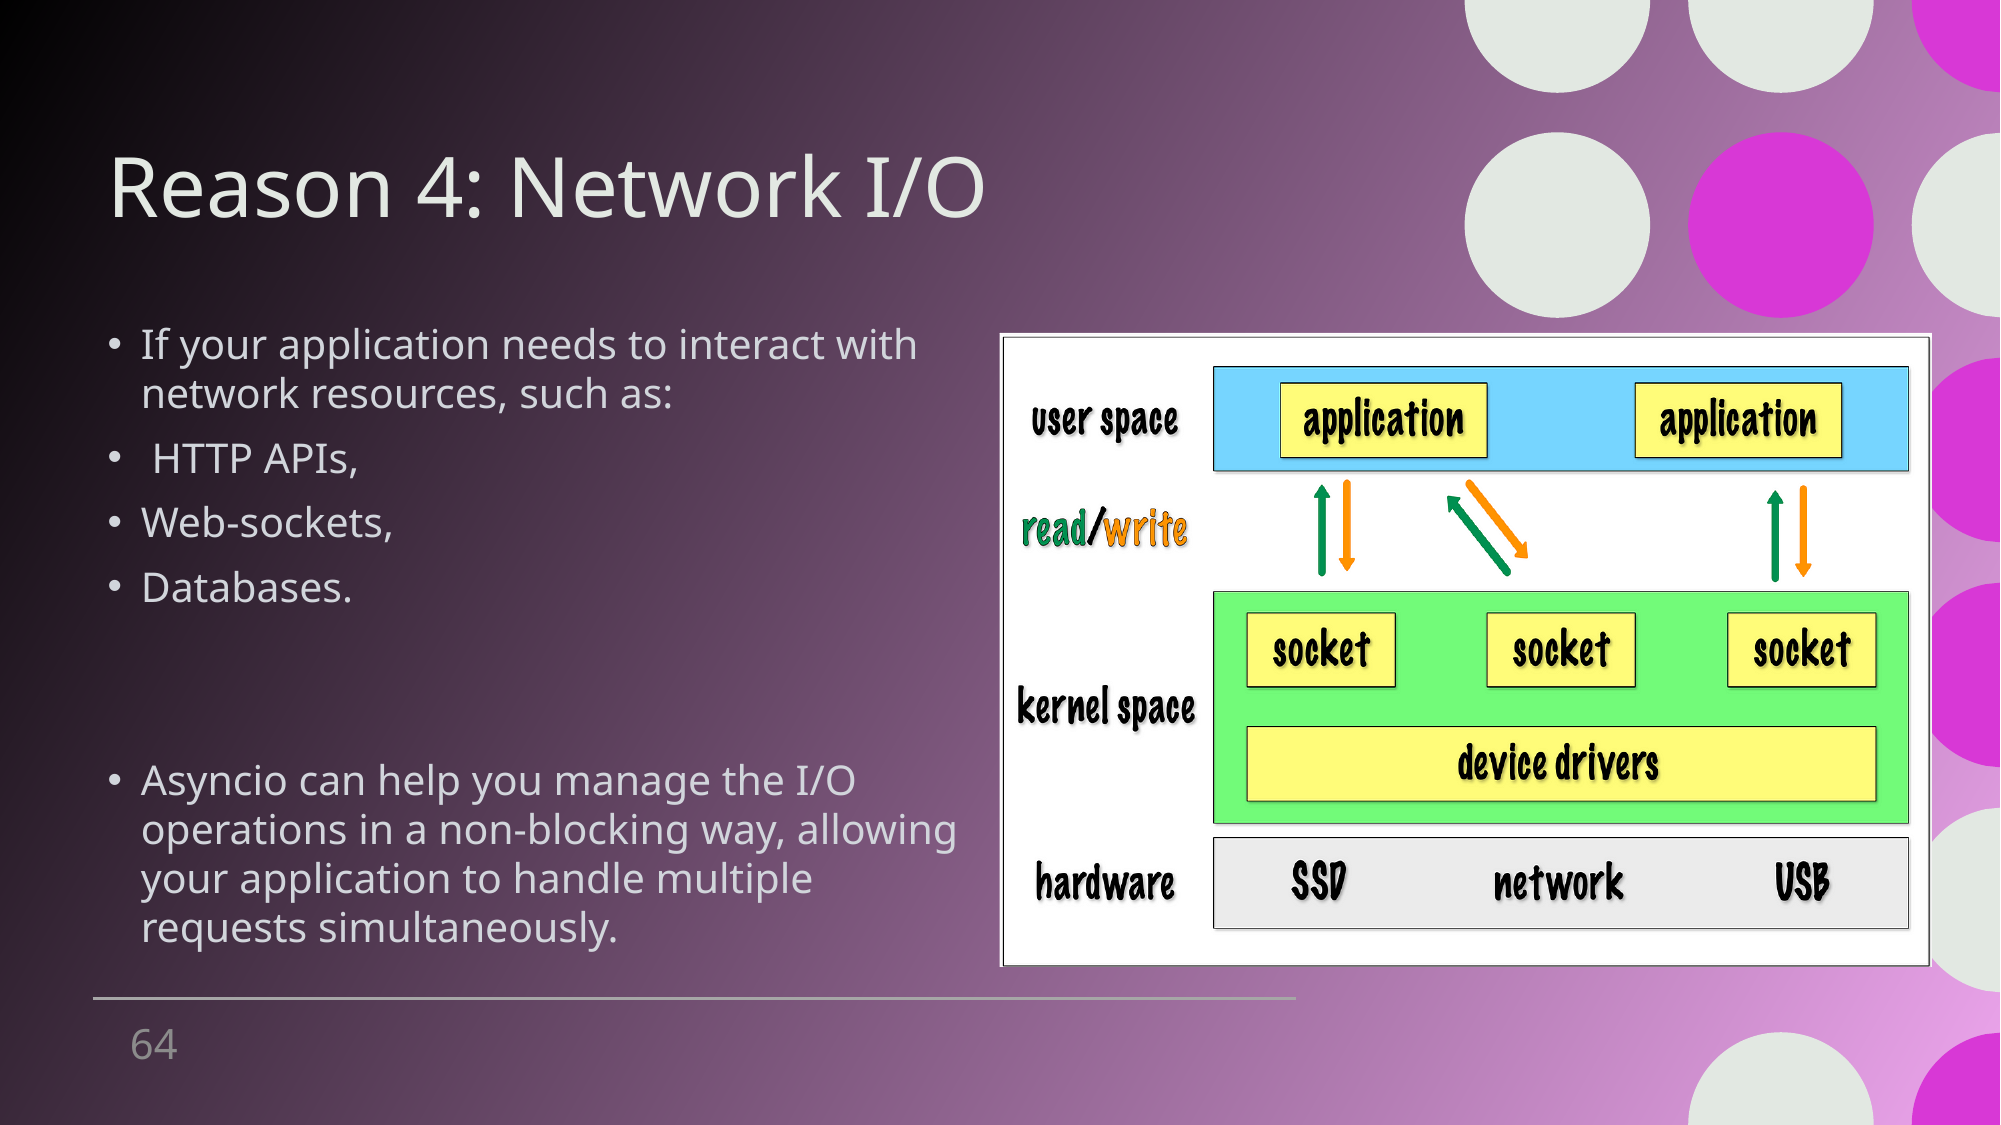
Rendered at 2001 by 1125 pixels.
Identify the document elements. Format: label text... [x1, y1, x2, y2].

title Reason 4: Network I/O [92, 126, 1297, 335]
list If your application needs to interact with network resources, such as: HTTP APIs, Web-sockets, Databases. Asyncio can help you manage the I/O operations in a non-blocking way, allowing your application to handle multiple requests simultaneously. [92, 311, 984, 967]
picture [999, 332, 1932, 967]
slide_number 64 [59, 1016, 193, 1077]
